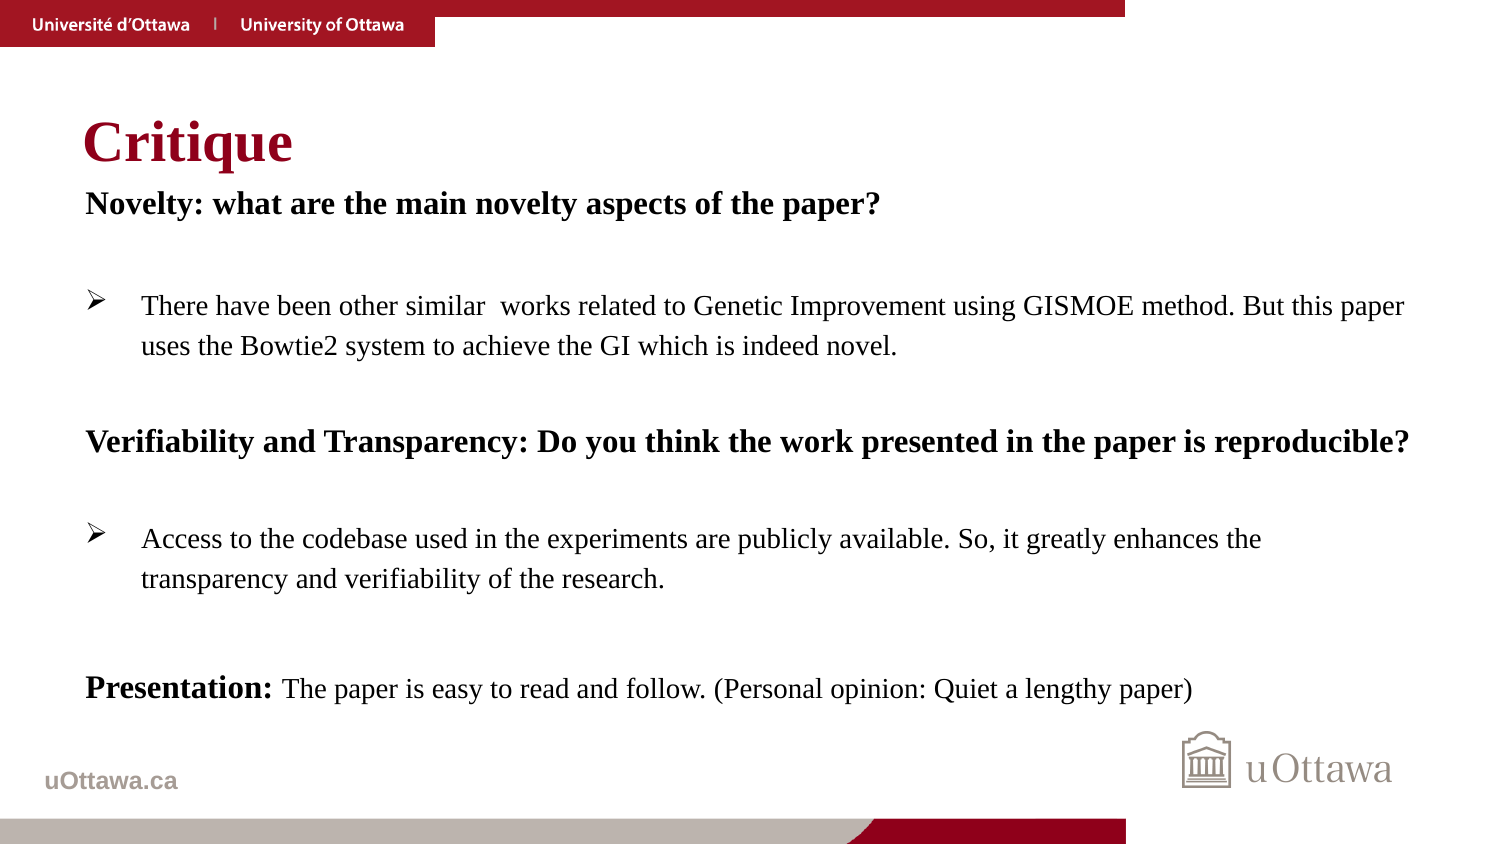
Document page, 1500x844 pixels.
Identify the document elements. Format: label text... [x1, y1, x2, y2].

picture [1182, 734, 1392, 788]
picture [0, 819, 1126, 844]
picture [0, 0, 1125, 47]
title Critique [67, 85, 1344, 168]
list Novelty: what are the main novelty aspects of the paper? There have been other similar works related to Genetic Improvement using GISMOE method. But this paper uses the Bowtie2 system to achieve the GI which is indeed novel. Verifiability and Transparency: Do you think the work presented in the paper is reproducible? Access to the codebase used in the experiments are publicly available. So, it greatly enhances the transparency and verifiability of the research. Presentation: The paper is easy to read and follow. (Personal opinion: Quiet a lengthy paper) [51, 168, 1433, 734]
